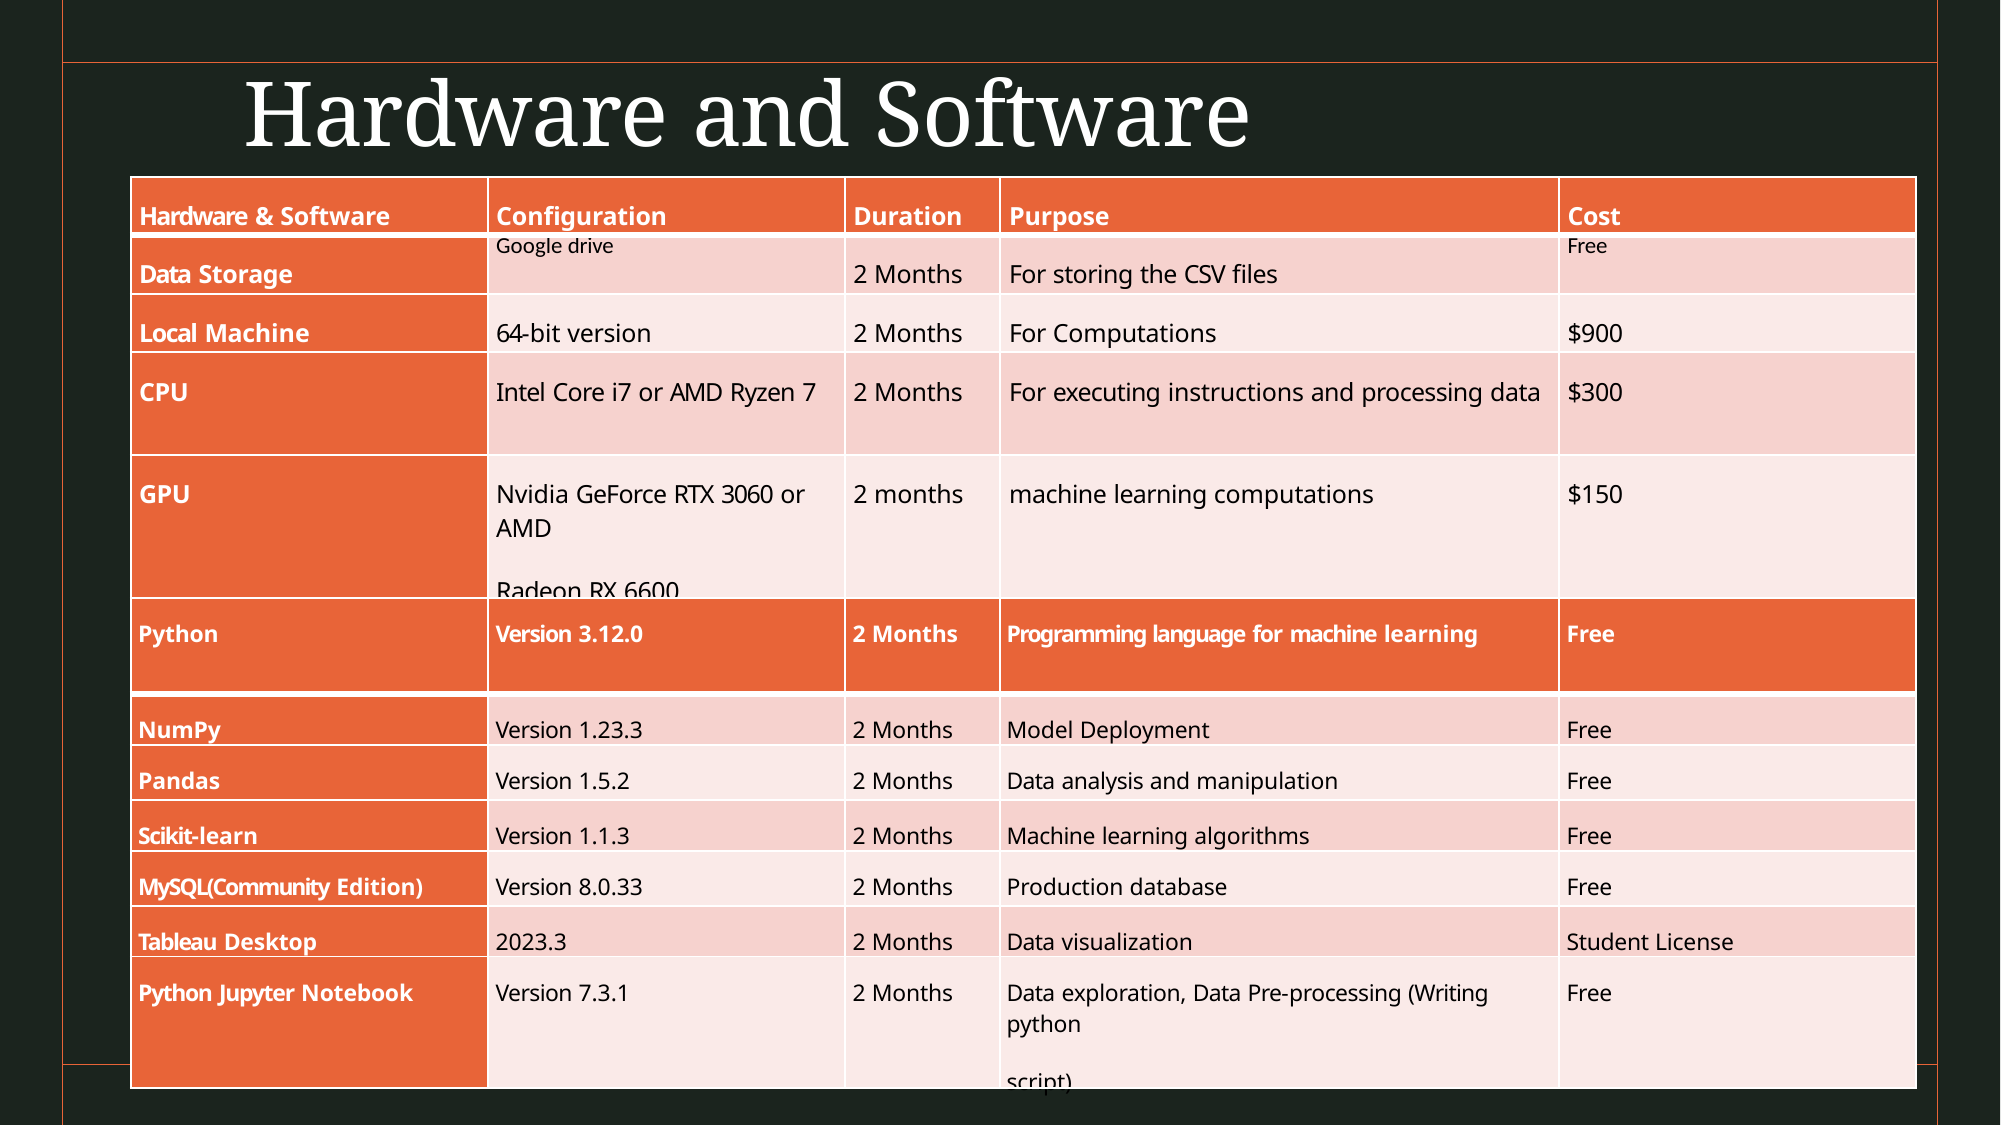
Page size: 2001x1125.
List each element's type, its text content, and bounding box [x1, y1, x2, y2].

table_cell Free [1560, 599, 1915, 691]
table_cell Google drive [489, 238, 844, 293]
table_cell Data Storage [132, 238, 487, 293]
table_cell 2 Months [846, 957, 999, 1087]
table_cell machine learning computations [1001, 456, 1558, 597]
table_cell Production database [1001, 852, 1558, 905]
table_cell 2 Months [846, 746, 999, 799]
table_cell Free [1560, 697, 1915, 744]
table_cell GPU [132, 456, 487, 597]
table_cell Free [1560, 746, 1915, 799]
table_cell NumPy [132, 697, 487, 744]
table_cell Version 8.0.33 [489, 852, 844, 905]
table_cell CPU [132, 353, 487, 454]
table_cell For storing the CSV files [1001, 238, 1558, 293]
table_cell Free [1560, 957, 1915, 1087]
table_cell Free [1560, 852, 1915, 905]
table_cell 2 Months [846, 801, 999, 850]
table_header Cost [1560, 178, 1915, 232]
table_cell Data analysis and manipulation [1001, 746, 1558, 799]
table_cell 64-bit version [489, 295, 844, 351]
table_cell For Computations [1001, 295, 1558, 351]
table_cell 2 Months [846, 238, 999, 293]
table_cell Machine learning algorithms [1001, 801, 1558, 850]
table_cell Version 1.5.2 [489, 746, 844, 799]
table_cell MySQL(Community Edition) [132, 852, 487, 905]
table_header Purpose [1001, 178, 1558, 232]
table_cell Version 3.12.0 [489, 599, 844, 691]
table_cell Free [1560, 238, 1915, 293]
table_cell $150 [1560, 456, 1915, 597]
table_header Configuration [489, 178, 844, 232]
table_cell Version 7.3.1 [489, 957, 844, 1087]
table_cell Tableau Desktop [132, 907, 487, 956]
table_cell 2 Months [846, 852, 999, 905]
table_cell Version 1.1.3 [489, 801, 844, 850]
table_cell Scikit-learn [132, 801, 487, 850]
table_header Duration [846, 178, 999, 232]
table_cell $900 [1560, 295, 1915, 351]
table_cell Model Deployment [1001, 697, 1558, 744]
table_cell Free [1560, 801, 1915, 850]
table_cell Data exploration, Data Pre-processing (Writing python script) [1001, 957, 1558, 1087]
table_cell Python Jupyter Notebook [132, 957, 487, 1087]
table_cell Python [132, 599, 487, 691]
table_cell 2 Months [846, 907, 999, 956]
table_cell Student License [1560, 907, 1915, 956]
table_cell 2 Months [846, 353, 999, 454]
table_cell For executing instructions and processing data [1001, 353, 1558, 454]
table_cell 2 Months [846, 599, 999, 691]
table_header Hardware & Software [132, 178, 487, 232]
table_cell Data visualization [1001, 907, 1558, 956]
table_cell Nvidia GeForce RTX 3060 or AMD Radeon RX 6600 [489, 456, 844, 597]
table_cell Pandas [132, 746, 487, 799]
table_cell 2 Months [846, 697, 999, 744]
table_cell Intel Core i7 or AMD Ryzen 7 [489, 353, 844, 454]
title Hardware and Software Requirements : [241, 54, 1753, 176]
table_cell 2023.3 [489, 907, 844, 956]
table_cell 2 Months [846, 295, 999, 351]
table_cell Local Machine [132, 295, 487, 351]
table_cell $300 [1560, 353, 1915, 454]
table_cell Programming language for machine learning [1001, 599, 1558, 691]
table_cell Version 1.23.3 [489, 697, 844, 744]
table_cell 2 months [846, 456, 999, 597]
